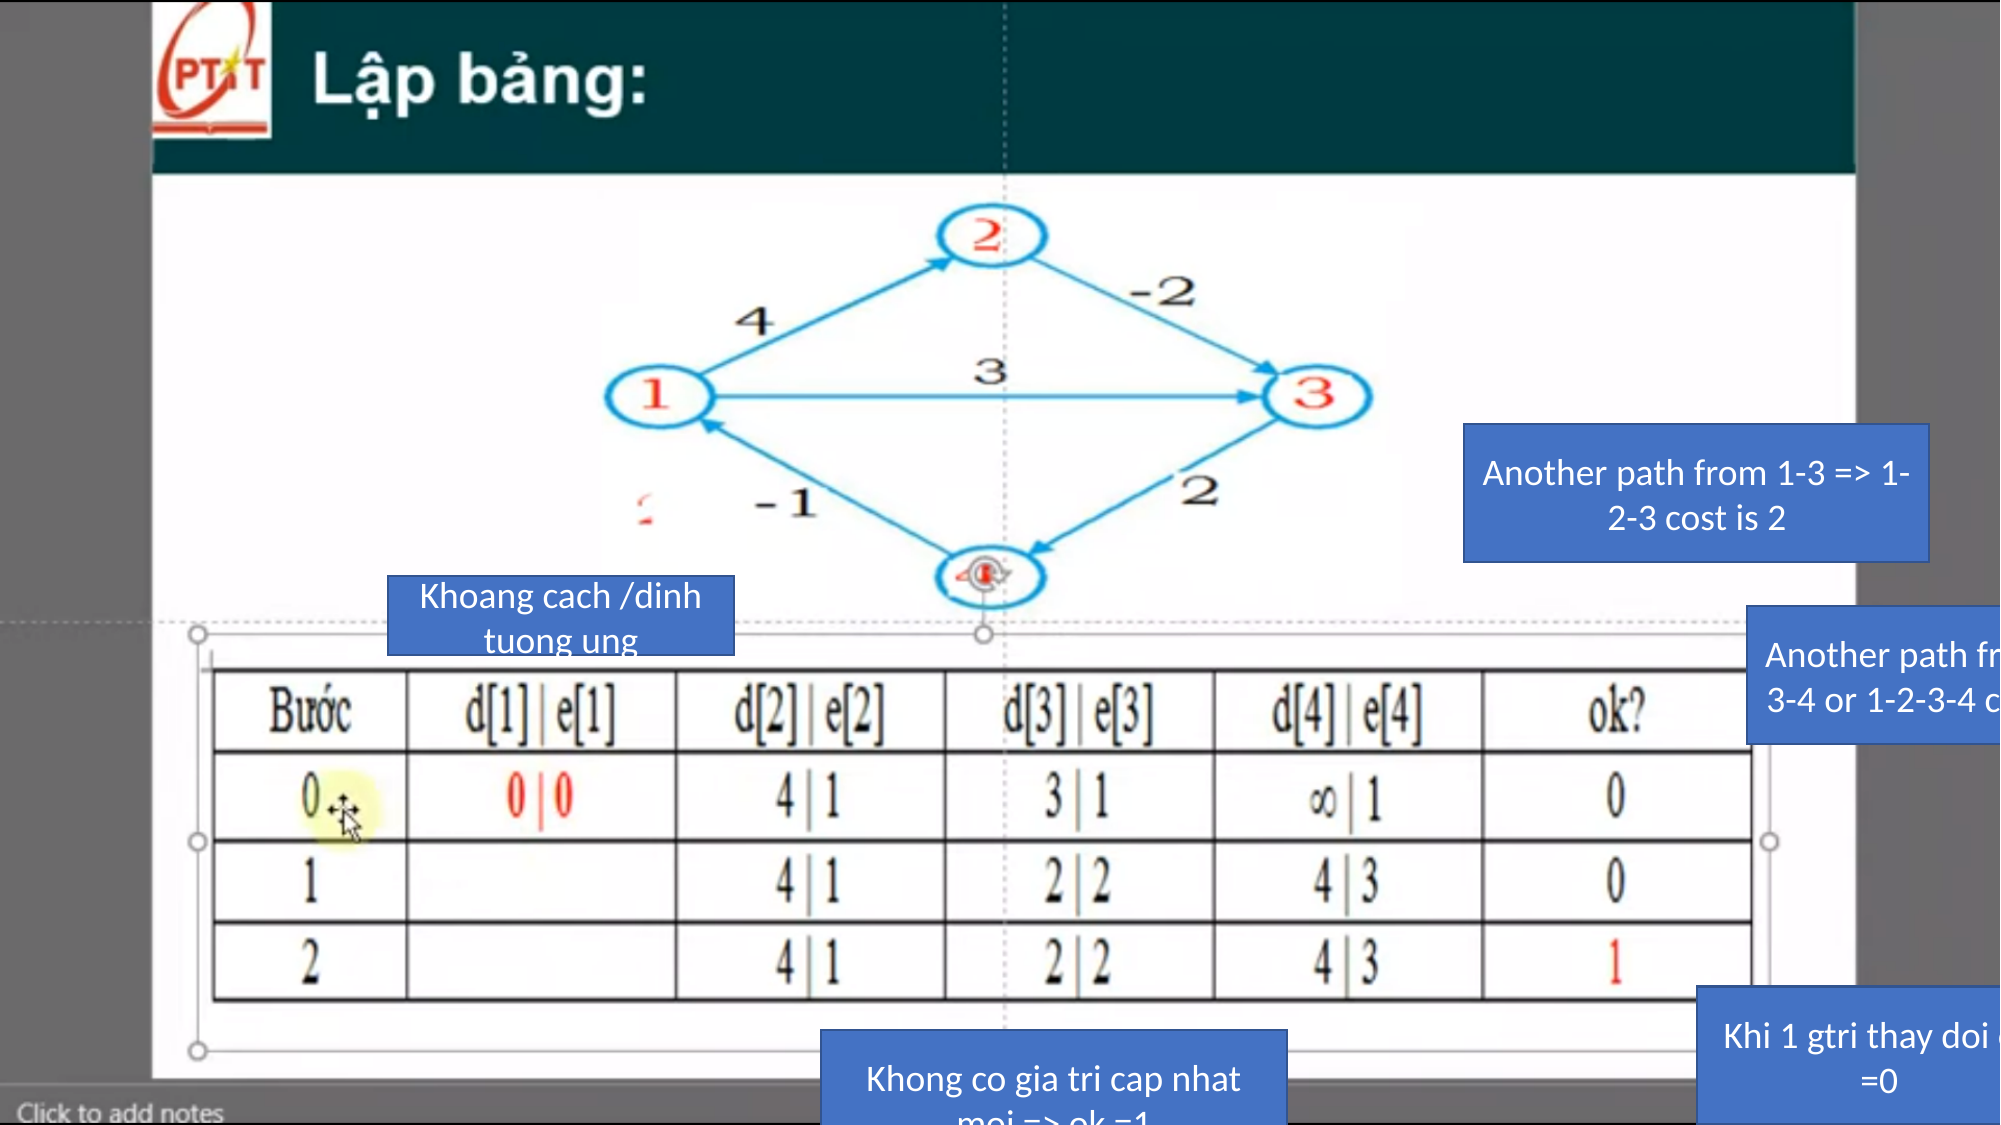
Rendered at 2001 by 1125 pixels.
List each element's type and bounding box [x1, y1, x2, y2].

text_box [1119, 511, 1843, 884]
picture [0, 0, 2000, 1125]
